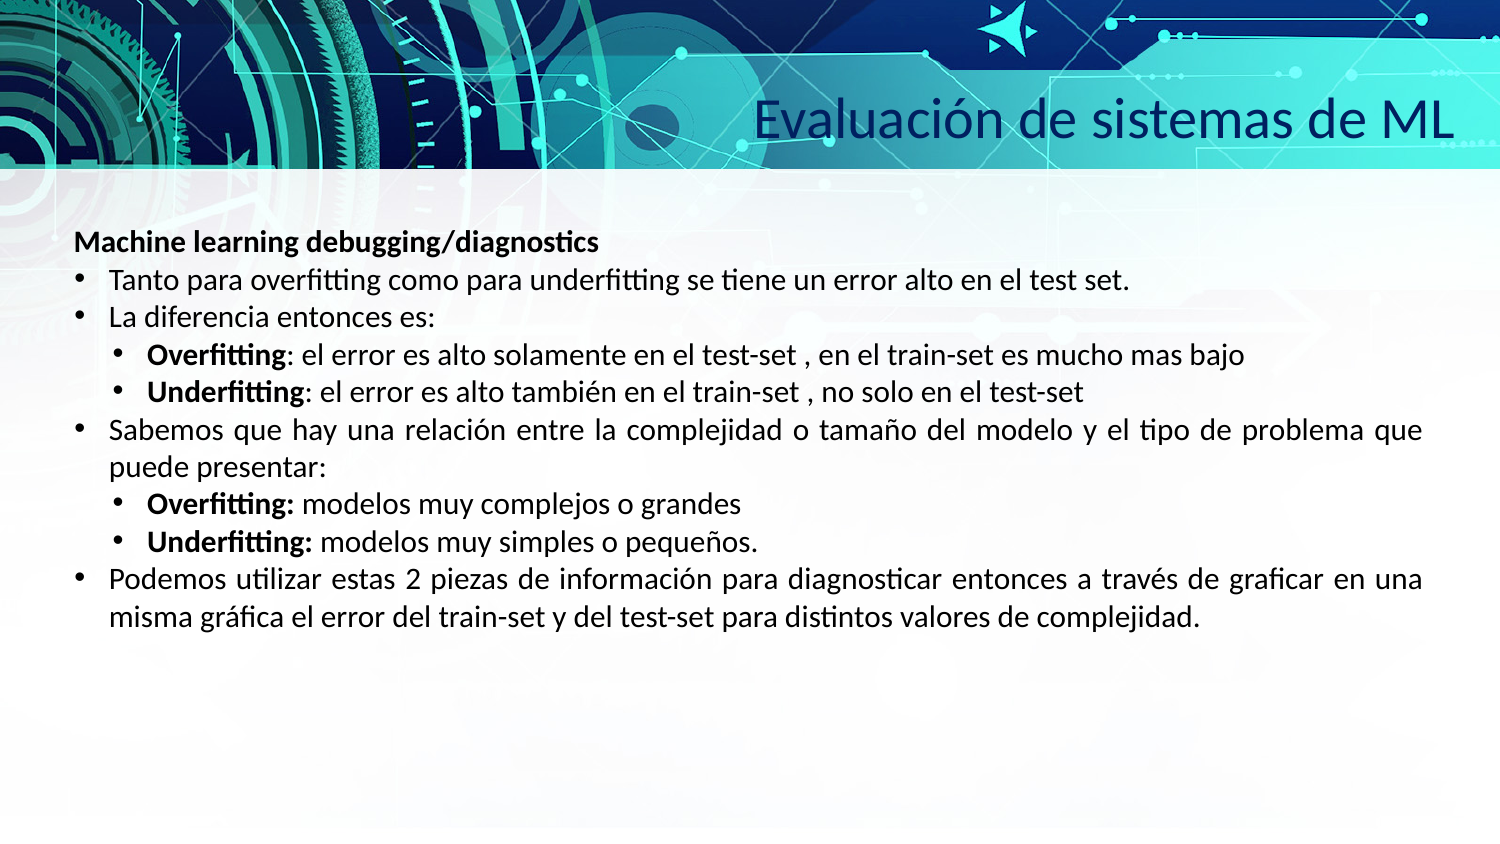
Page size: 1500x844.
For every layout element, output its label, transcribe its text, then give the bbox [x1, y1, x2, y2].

text_box Machine learning debugging/diagnostics Tanto para overfitting como para underfitting se tiene un error alto en el test set. La diferencia entonces es: Overfitting: el error es alto solamente en el test-set , en el train-set es mucho mas bajo Underfitting: el error es alto también en el train-set , no solo en el test-set Sabemos que hay una relación entre la complejidad o tamaño del modelo y el tipo de problema que puede presentar: Overfitting: modelos muy complejos o grandes Underfitting: modelos muy simples o pequeños. Podemos utilizar estas 2 piezas de información para diagnosticar entonces a través de graficar en una misma gráfica el error del train-set y del test-set para distintos valores de complejidad. [73, 221, 1426, 461]
text_box Evaluación de sistemas de ML [118, 65, 1470, 165]
picture [0, 0, 1500, 844]
